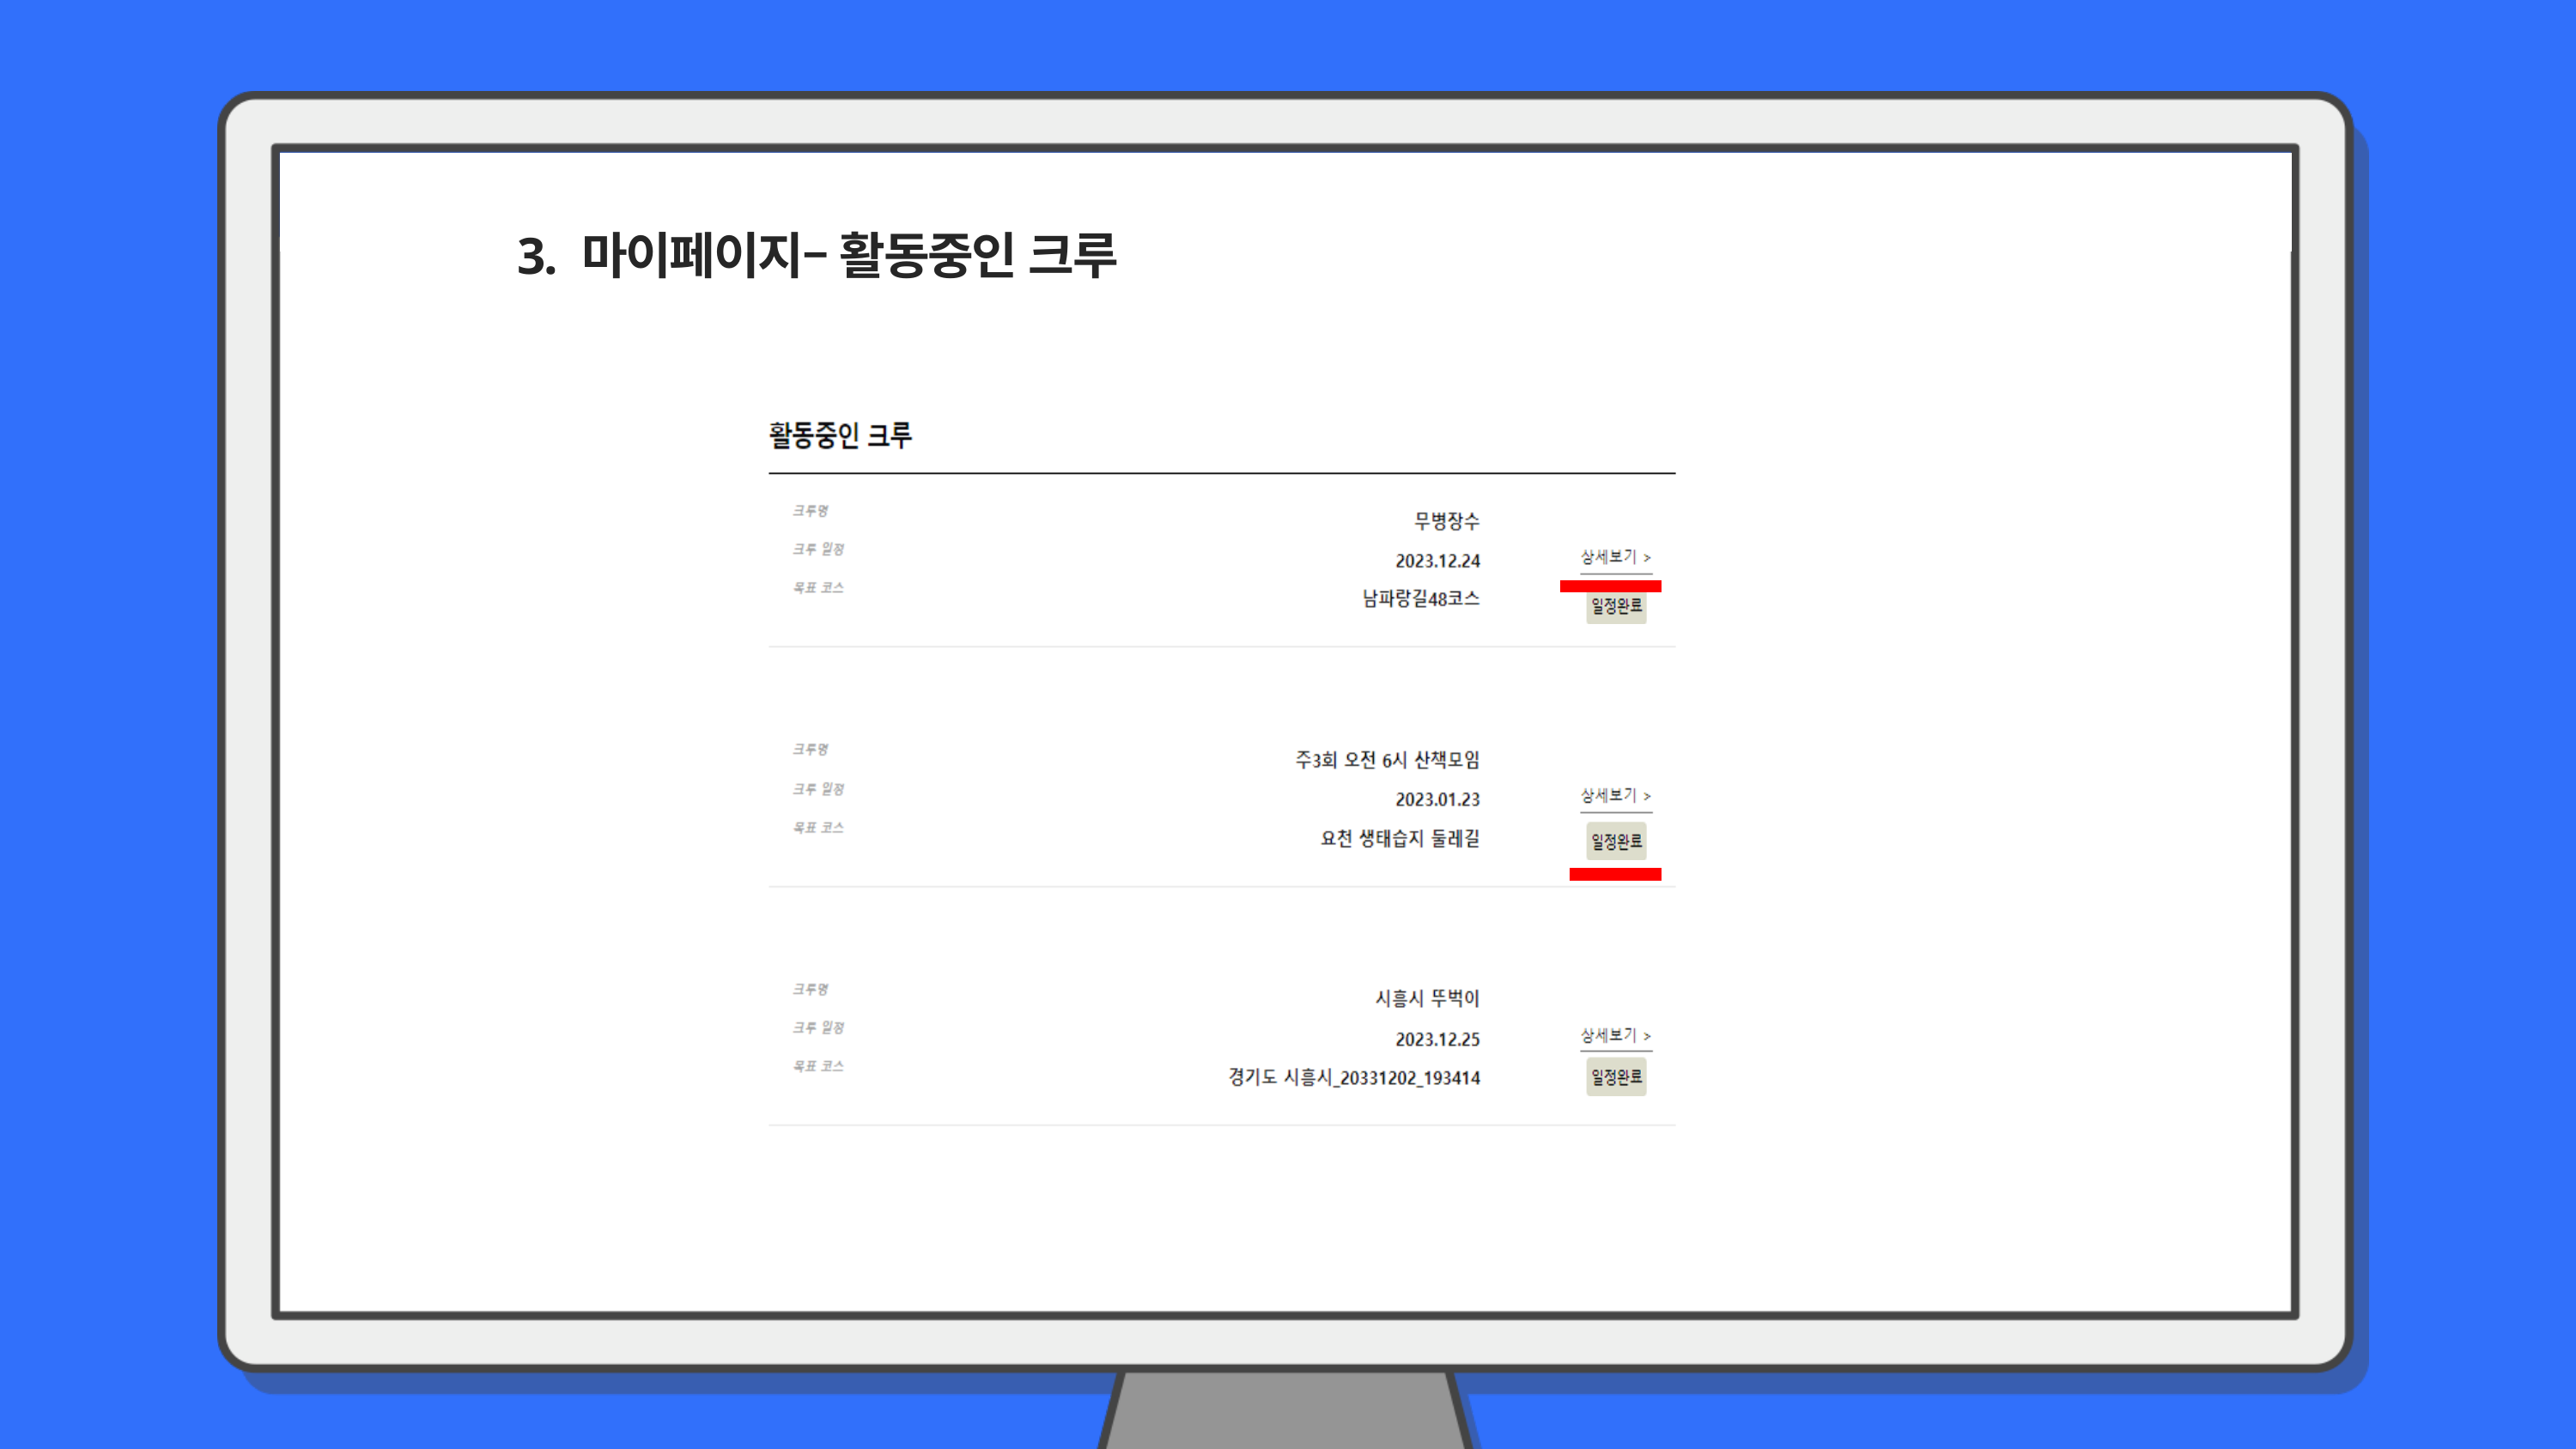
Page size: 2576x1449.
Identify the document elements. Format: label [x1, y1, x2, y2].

text_box [280, 153, 2292, 252]
text_box [741, 391, 1709, 1208]
text_box [217, 91, 2369, 1449]
